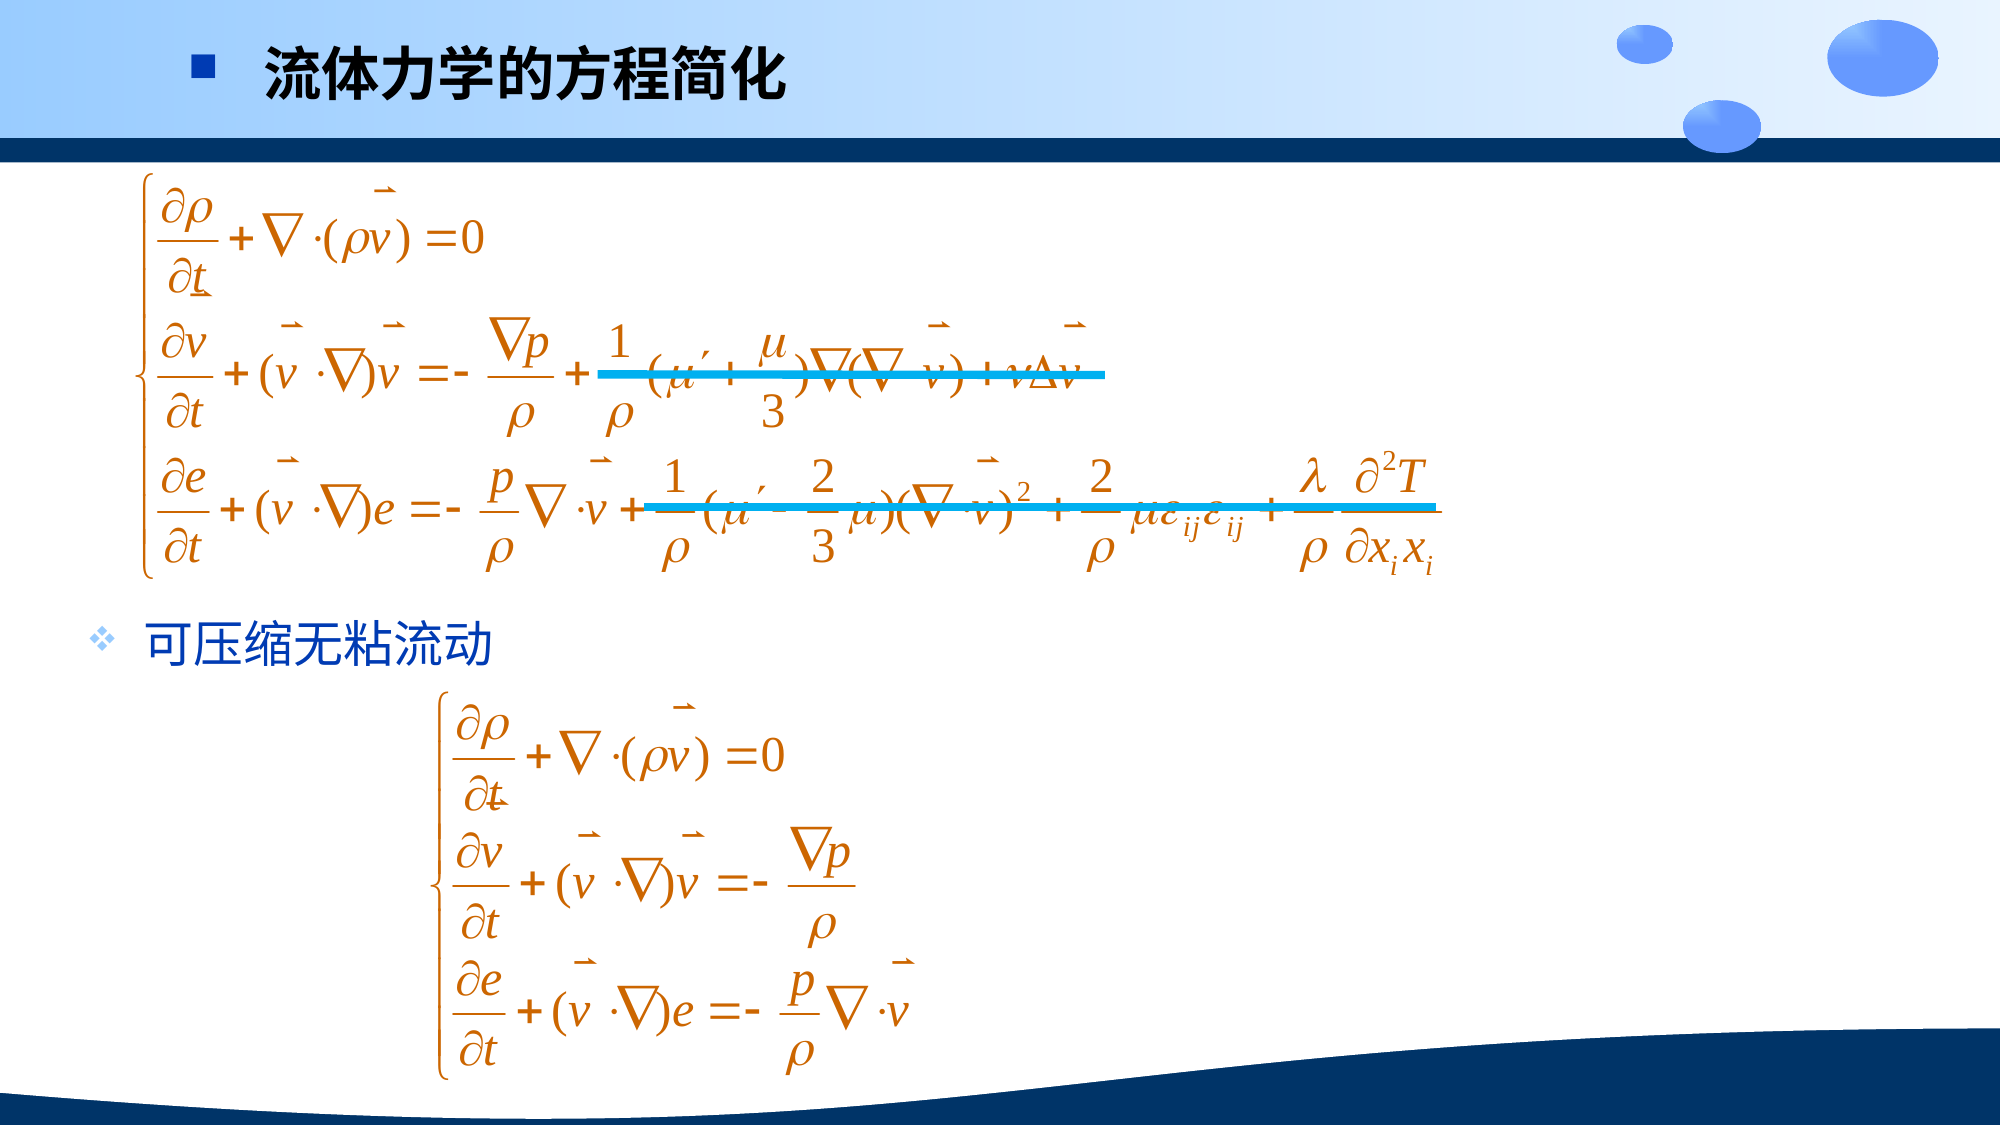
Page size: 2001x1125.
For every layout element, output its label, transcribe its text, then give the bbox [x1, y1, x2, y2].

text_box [124, 161, 1449, 589]
title 流体力学的方程简化 [173, 2, 1361, 128]
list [419, 681, 919, 1089]
list 可压缩无粘流动 [71, 593, 574, 1125]
